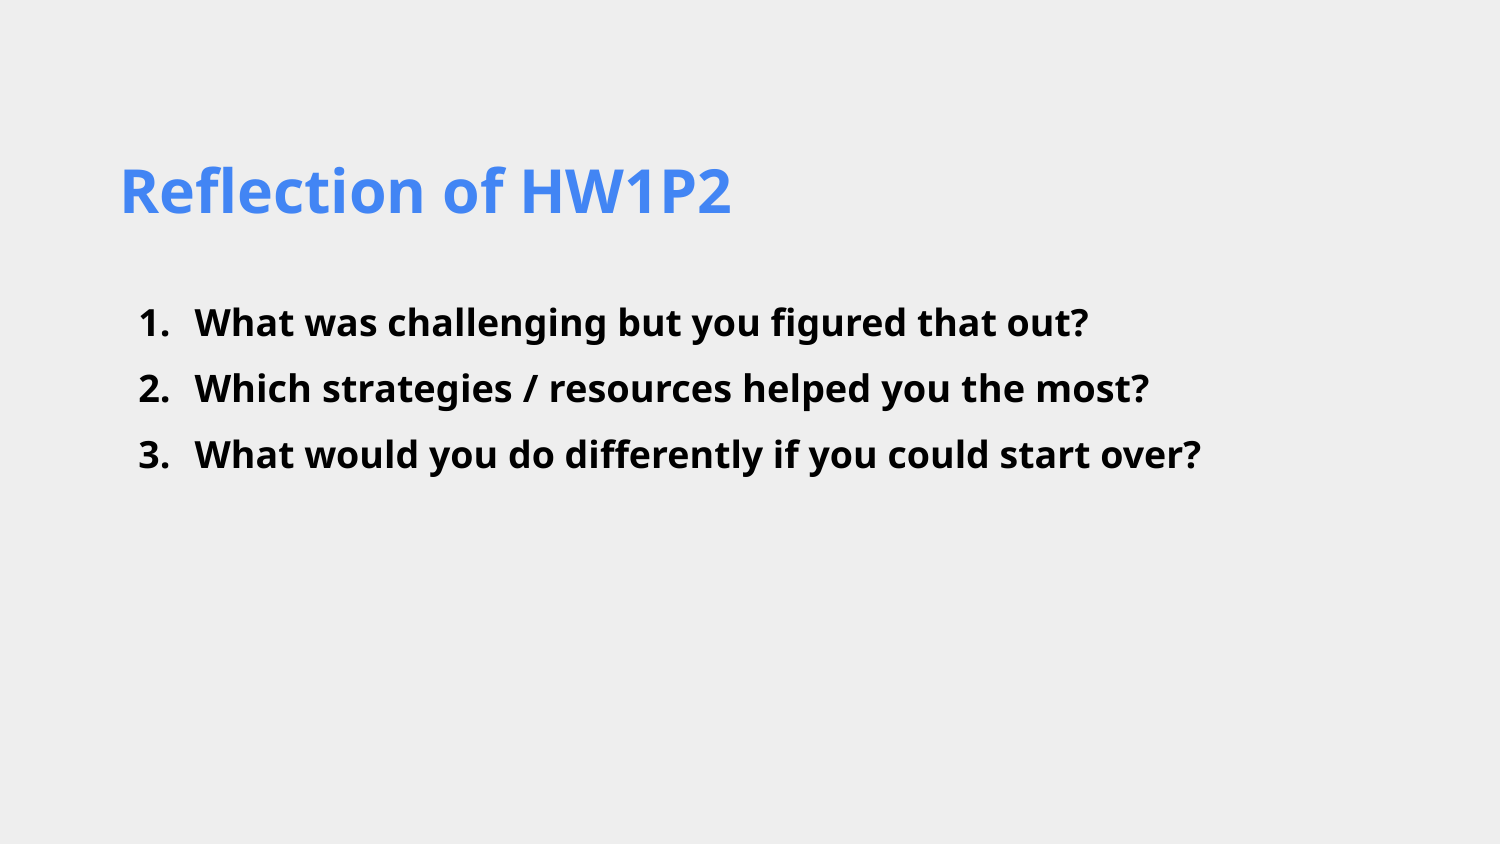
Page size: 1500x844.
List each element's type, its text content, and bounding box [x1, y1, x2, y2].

title Reflection of HW1P2 What was challenging but you figured that out? Which strategies / resources helped you the most? What would you do differently if you could start over? [104, 138, 1320, 752]
